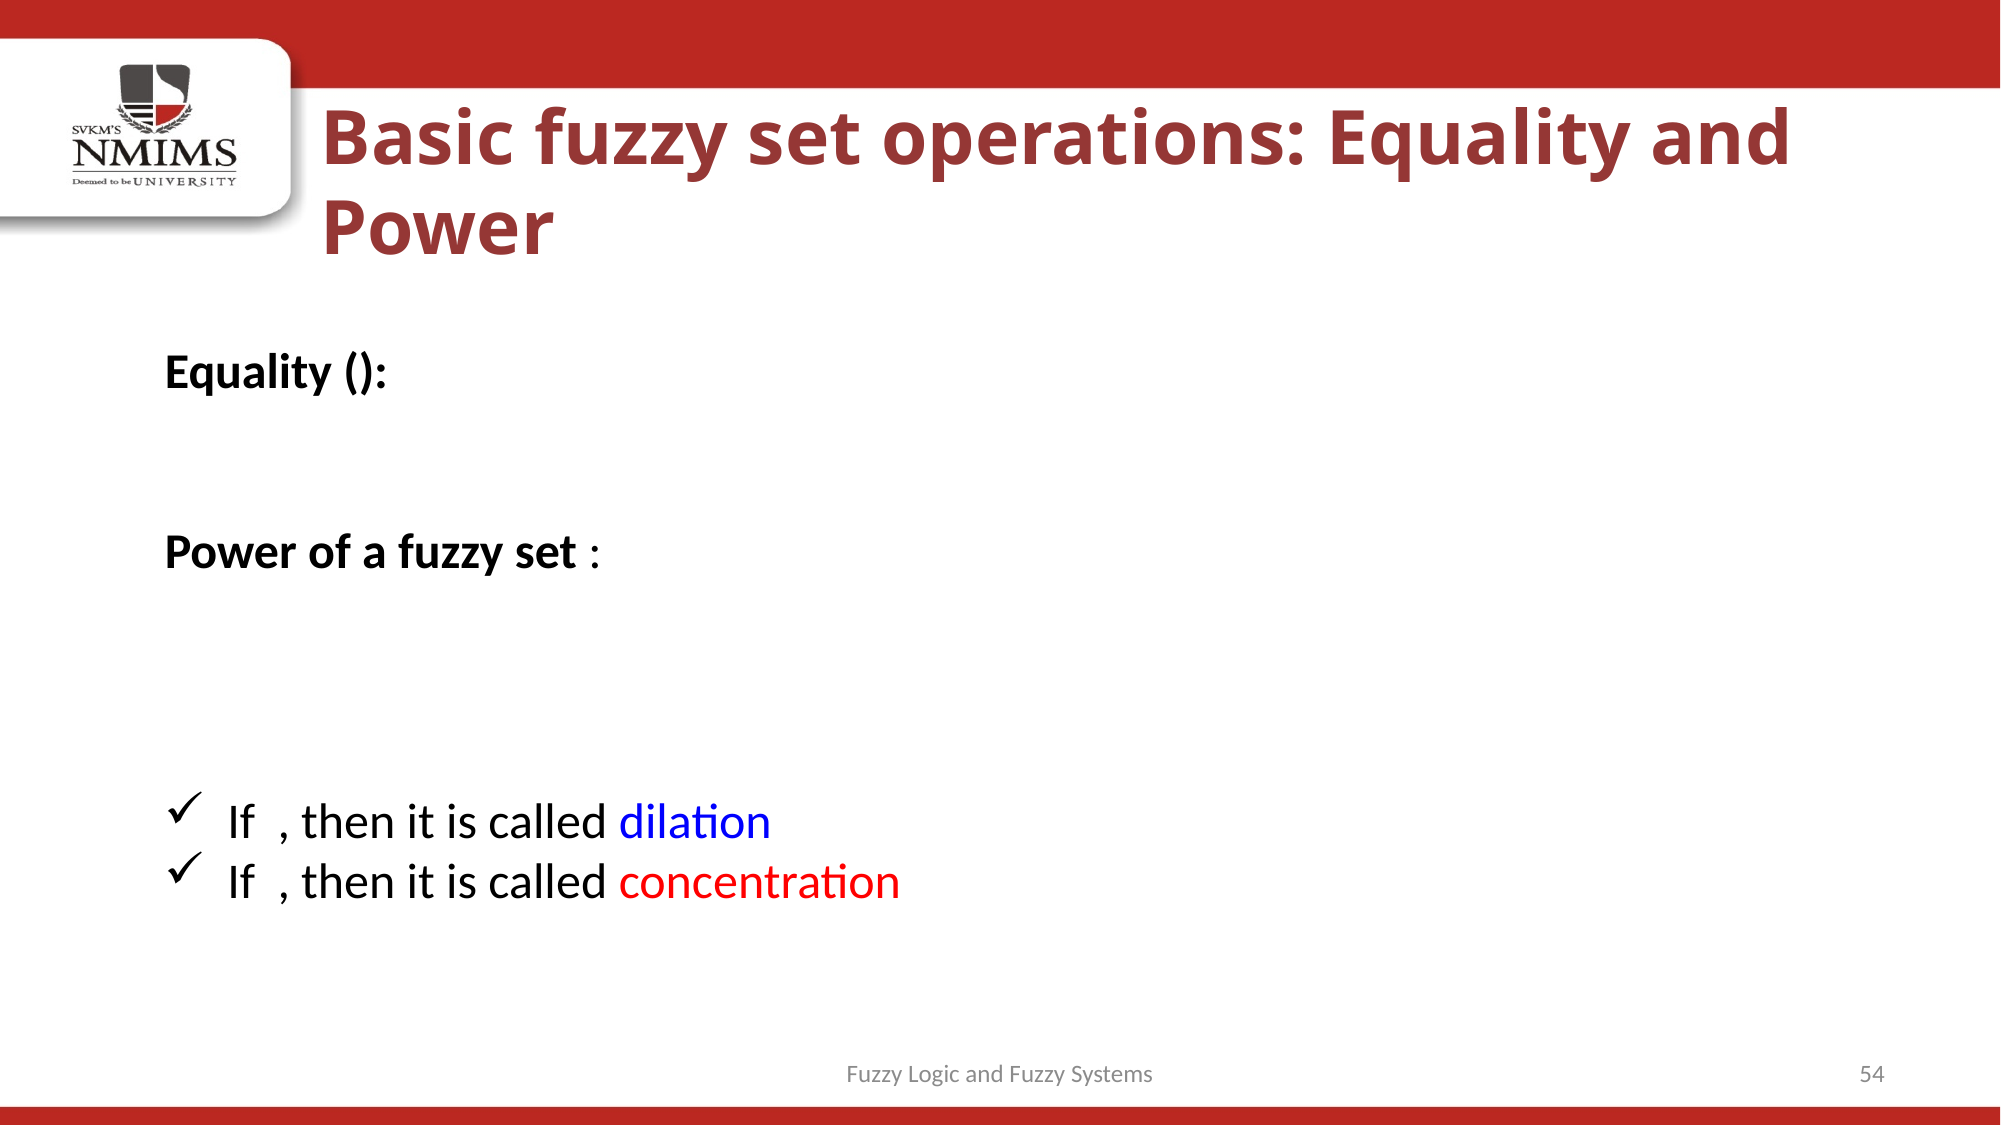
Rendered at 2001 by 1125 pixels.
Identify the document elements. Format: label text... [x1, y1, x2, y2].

slide_number 54 [1433, 1042, 1900, 1103]
picture [0, 0, 2001, 1125]
text_box Basic fuzzy set operations: Equality and Power [305, 82, 2000, 278]
footer Fuzzy Logic and Fuzzy Systems [683, 1042, 1317, 1103]
